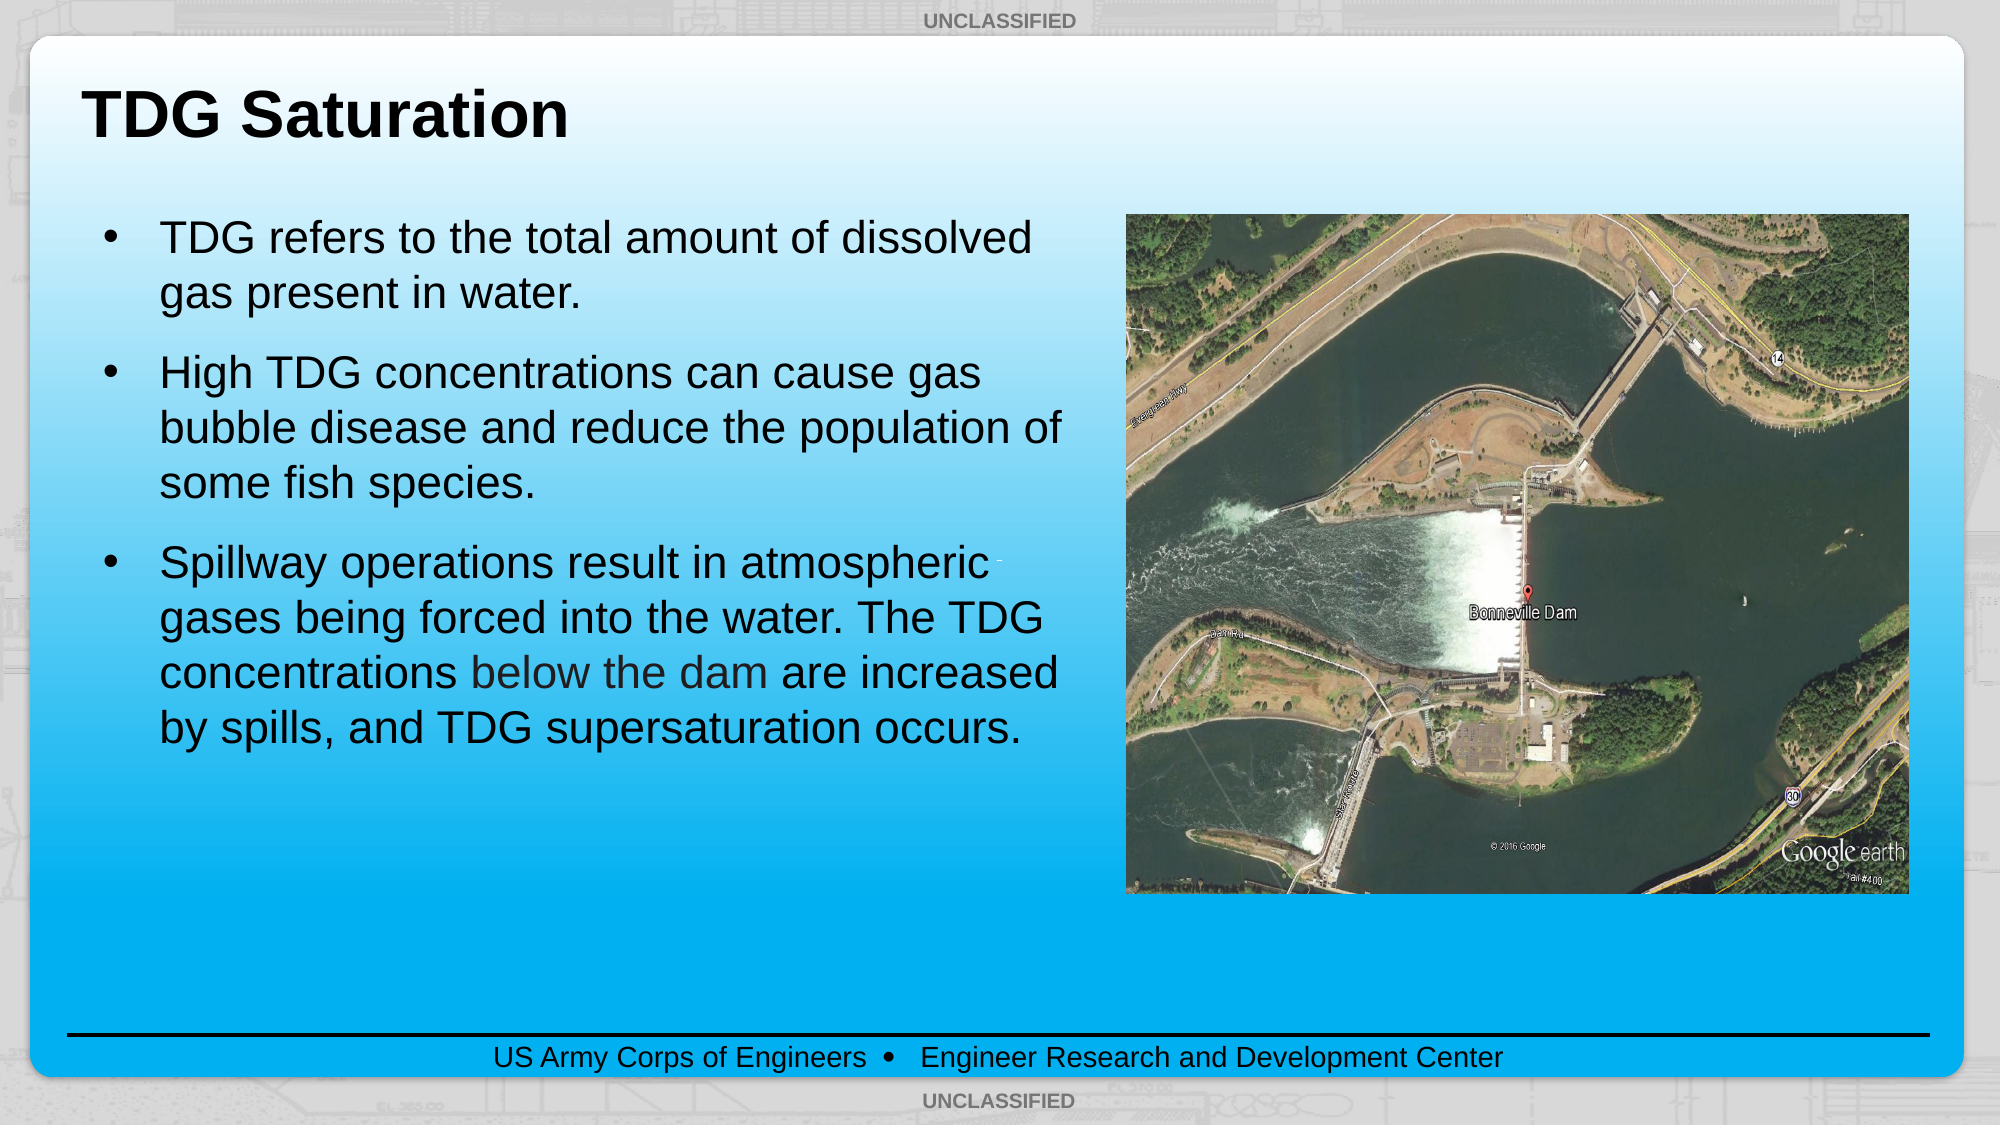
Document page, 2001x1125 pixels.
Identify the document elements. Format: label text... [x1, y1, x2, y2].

title TDG Saturation [66, 44, 1901, 178]
picture [0, 0, 2000, 1125]
text_box TDG refers to the total amount of dissolved gas present in water. High TDG concentrations can cause gas bubble disease and reduce the population of some fish species. Spillway operations result in atmospheric gases being forced into the water. The TDG concentrations below the dam are increased by spills, and TDG supersaturation occurs. [88, 200, 1090, 761]
